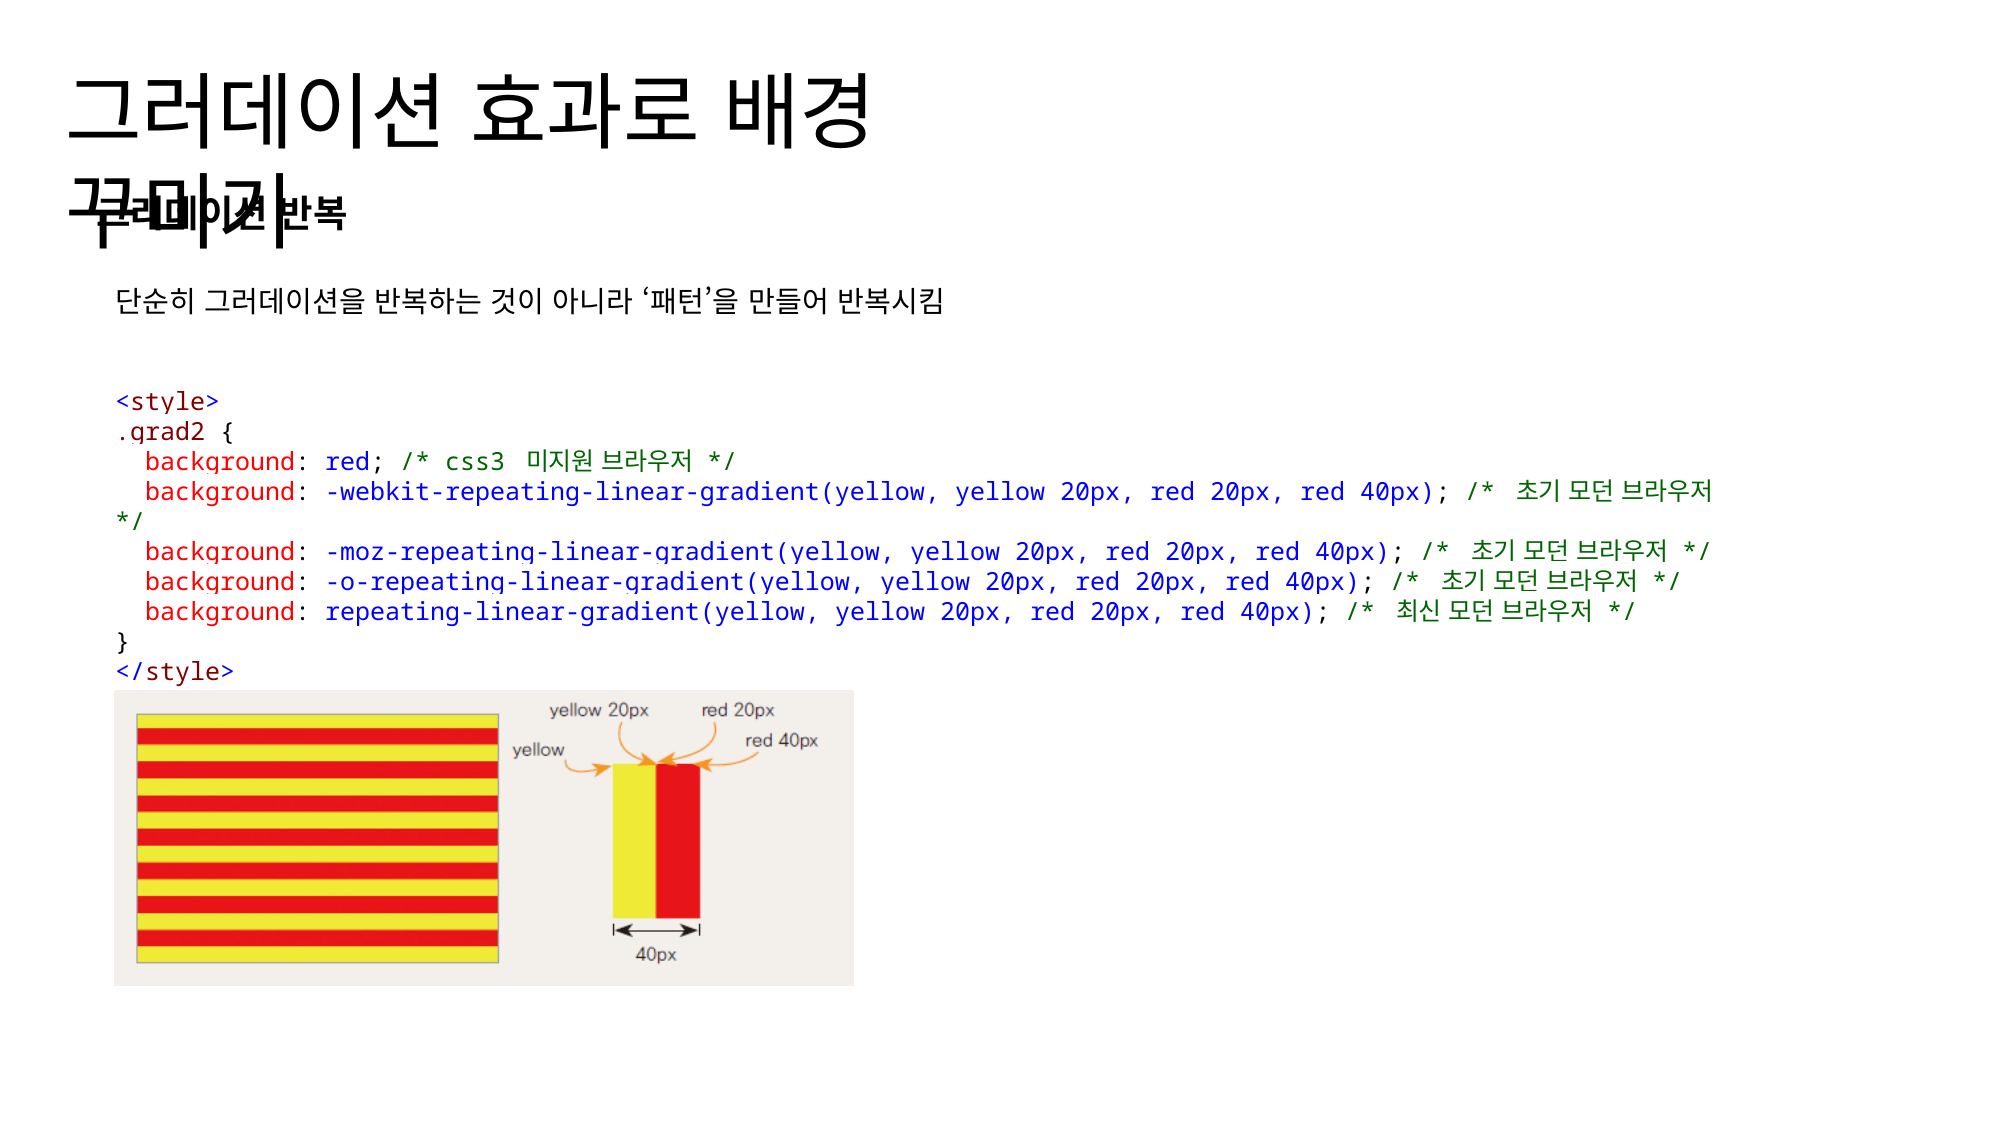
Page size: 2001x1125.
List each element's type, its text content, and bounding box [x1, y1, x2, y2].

picture [114, 690, 854, 987]
text_box 단순히 그러데이션을 반복하는 것이 아니라 ‘패턴’을 만들어 반복시킴 [100, 258, 1573, 326]
text_box <style> .grad2 { background: red; /* css3 미지원 브라우저 */ background: -webkit-repeating-linear-gradient(yellow, yellow 20px, red 20px, red 40px); /* 초기 모던 브라우저 */ background: -moz-repeating-linear-gradient(yellow, yellow 20px, red 20px, red 40px); /* 초기 모던 브라우저 */ background: -o-repeating-linear-gradient(yellow, yellow 20px, red 20px, red 40px); /* 초기 모던 브라우저 */ background: repeating-linear-gradient(yellow, yellow 20px, red 20px, red 40px); /* 최신 모던 브라우저 */ } </style> [100, 378, 1739, 693]
text_box 그러데이션 효과로 배경 꾸미기 [50, 52, 1112, 267]
text_box 그러데이션 반복 [81, 182, 799, 243]
